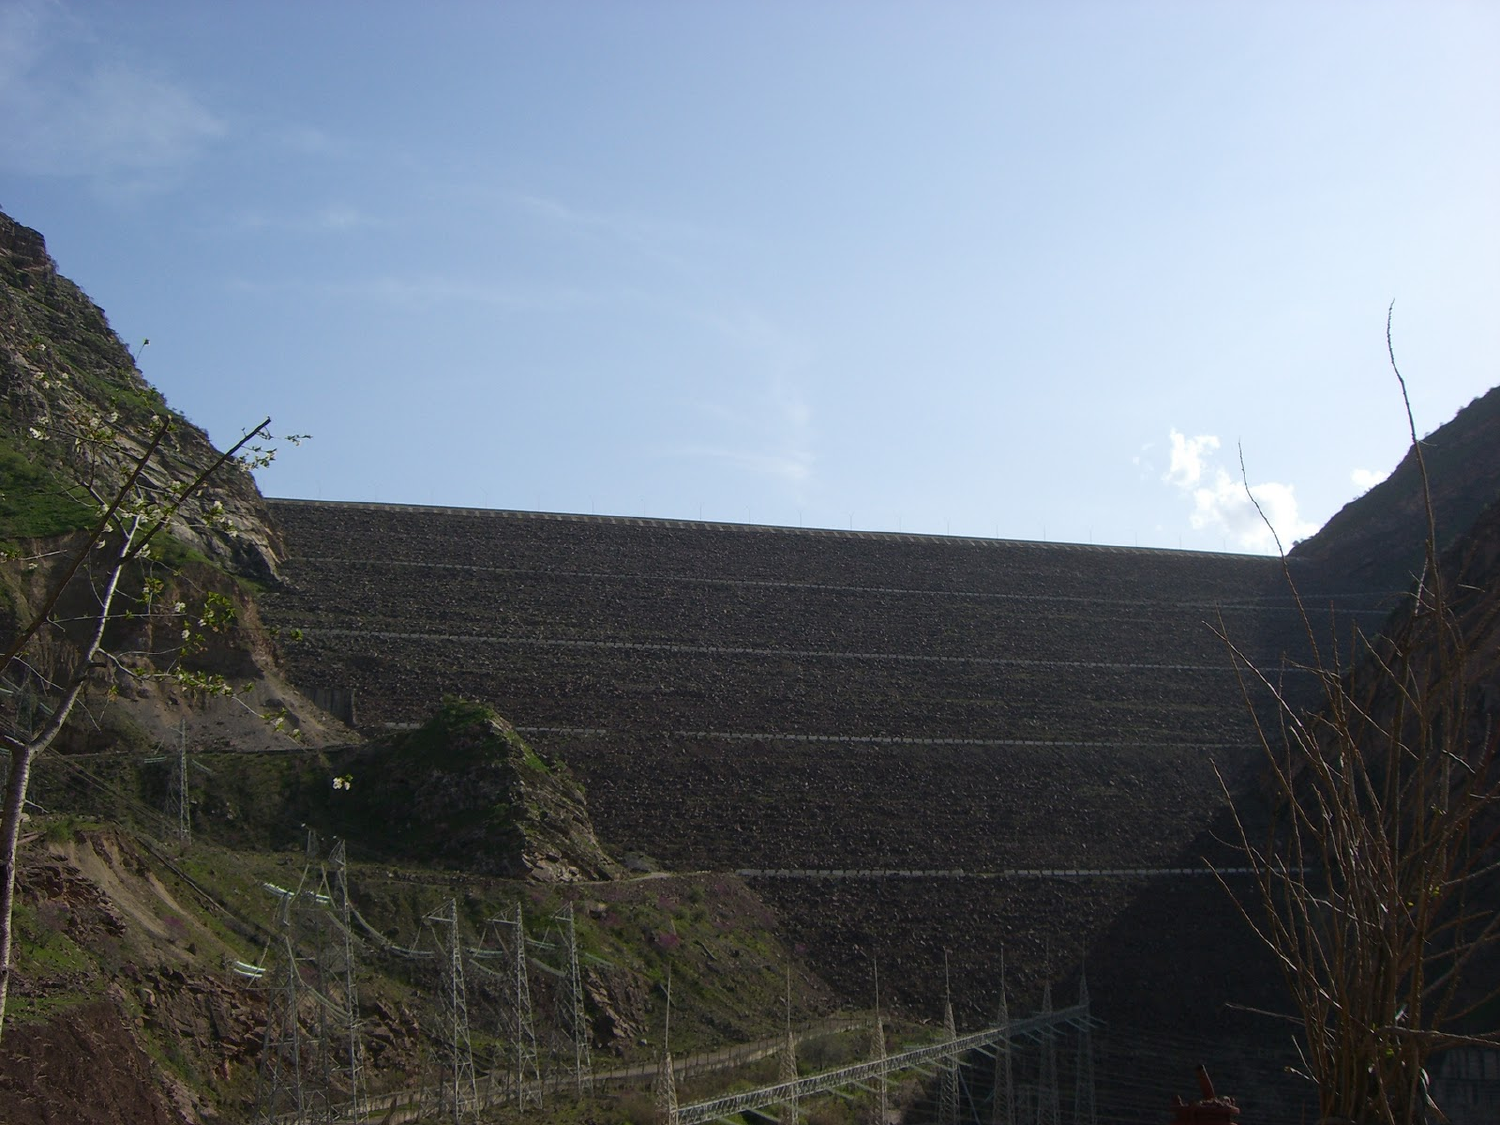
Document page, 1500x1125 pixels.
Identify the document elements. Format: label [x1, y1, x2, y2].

list [0, 0, 1500, 1125]
